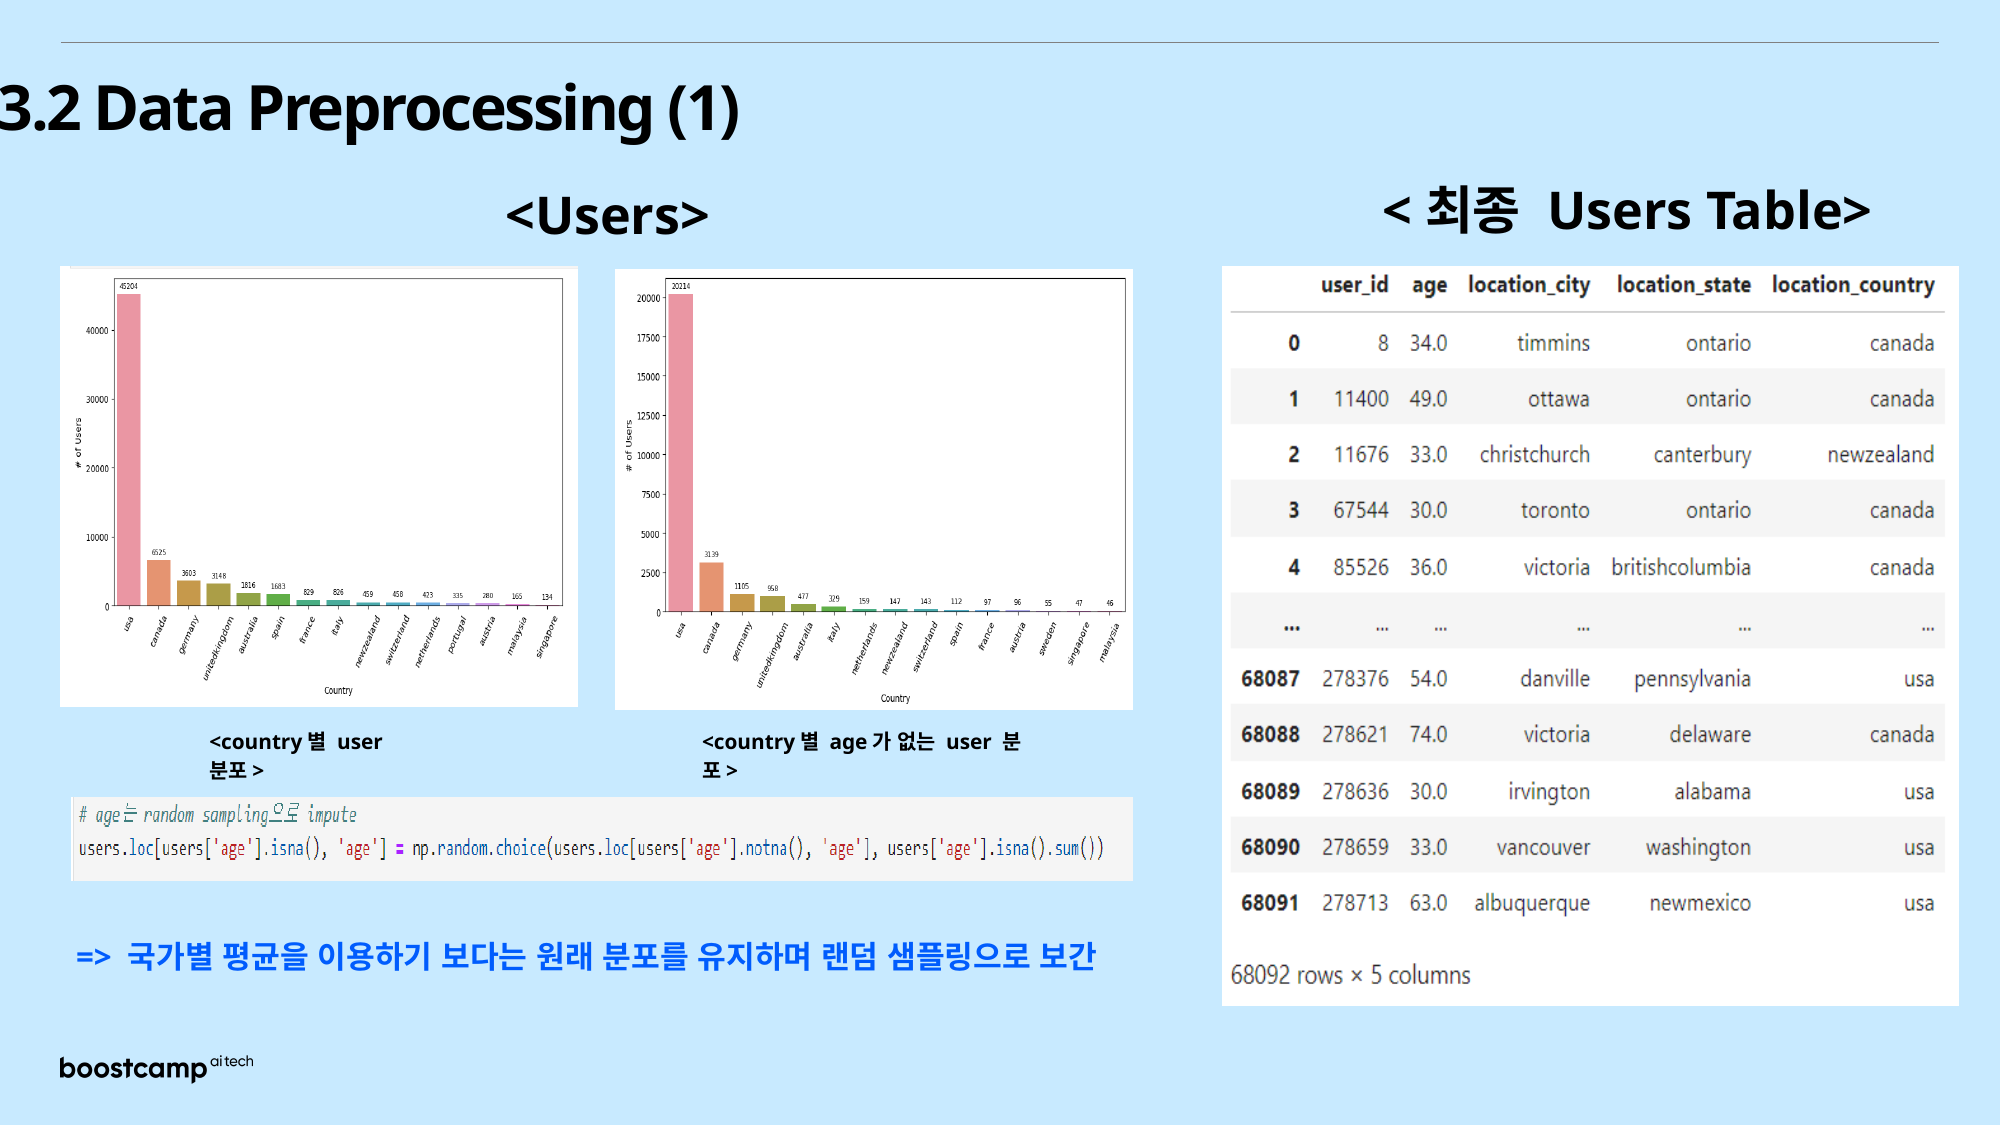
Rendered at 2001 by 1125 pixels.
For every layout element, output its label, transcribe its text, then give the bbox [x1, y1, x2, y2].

picture [615, 269, 1133, 710]
picture [1222, 266, 1959, 1006]
text_box <country별 user 분포> [194, 709, 444, 797]
text_box => 국가별 평균을 이용하기 보다는 원래 분포를 유지하며 랜덤 샘플링으로 보간 [60, 916, 1222, 990]
text_box <Users> [490, 158, 1082, 261]
text_box 3.2 Data Preprocessing (1) [0, 0, 756, 151]
text_box <최종 Users Table> [1367, 152, 1959, 255]
picture [71, 797, 1133, 881]
picture [60, 1055, 253, 1084]
text_box <country별 age가 없는 user 분포> [686, 710, 1061, 797]
picture [60, 266, 578, 707]
